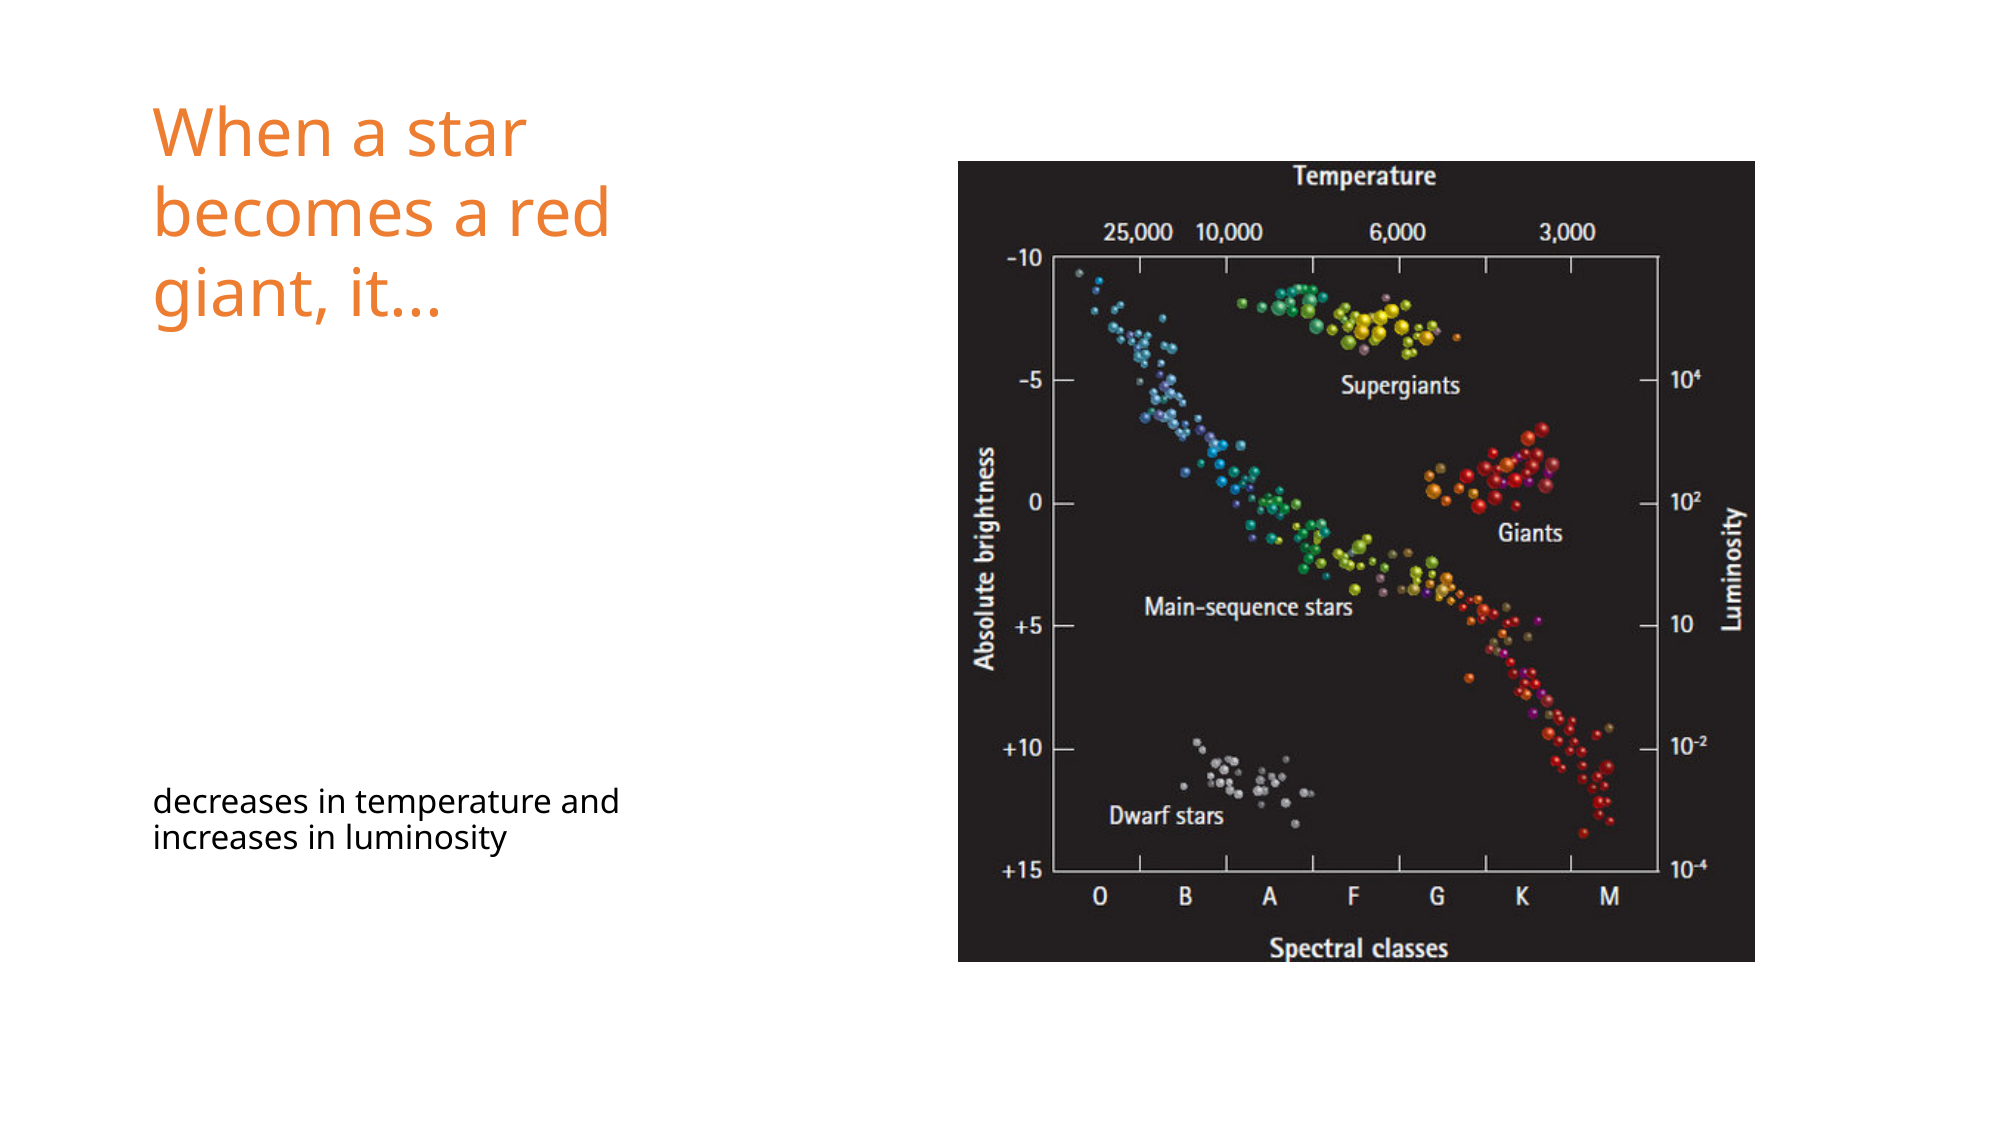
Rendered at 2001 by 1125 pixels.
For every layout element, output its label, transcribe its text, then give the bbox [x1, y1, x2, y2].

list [958, 161, 1755, 962]
title When a star becomes a red giant, it... [137, 75, 783, 338]
list increases in temperature and luminosity decreases in temperature and luminosity increases in temperature and decreases in luminosity decreases in temperature and increases in luminosity [137, 344, 783, 962]
